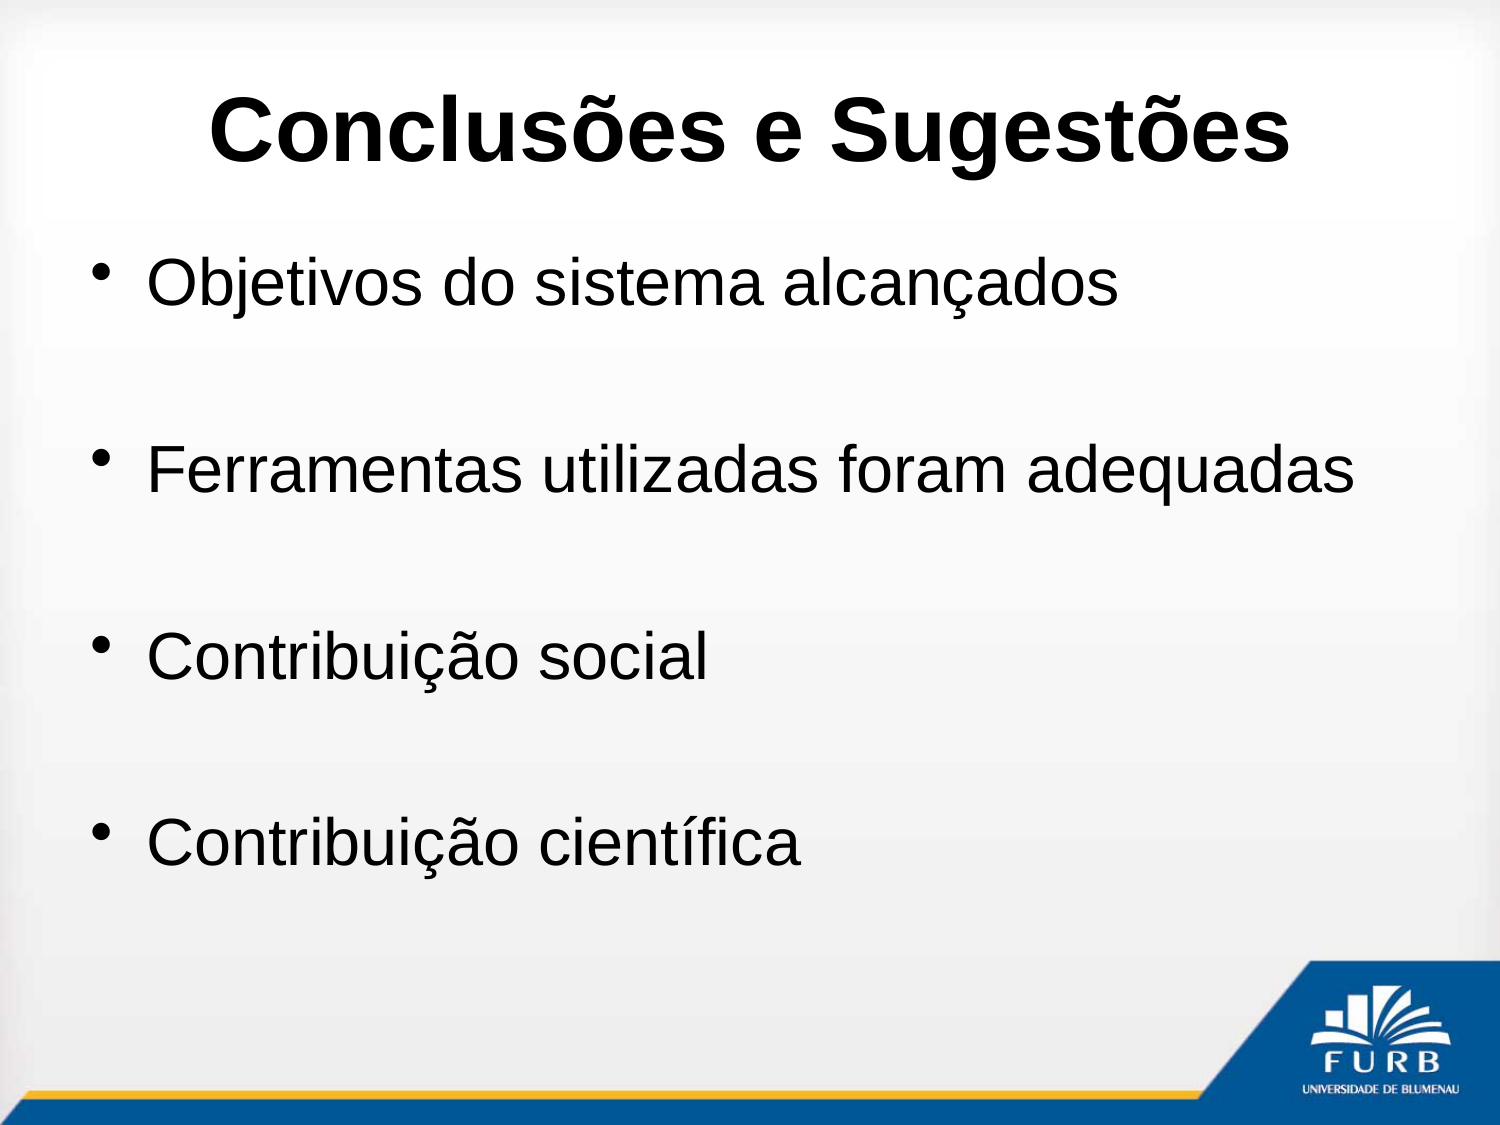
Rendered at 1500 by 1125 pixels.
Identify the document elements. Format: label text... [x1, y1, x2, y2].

title Conclusões e Sugestões [76, 30, 1427, 219]
picture [0, 0, 1500, 1125]
list Objetivos do sistema alcançados Ferramentas utilizadas foram adequadas Contribuição social Contribuição científica [74, 231, 1426, 1000]
